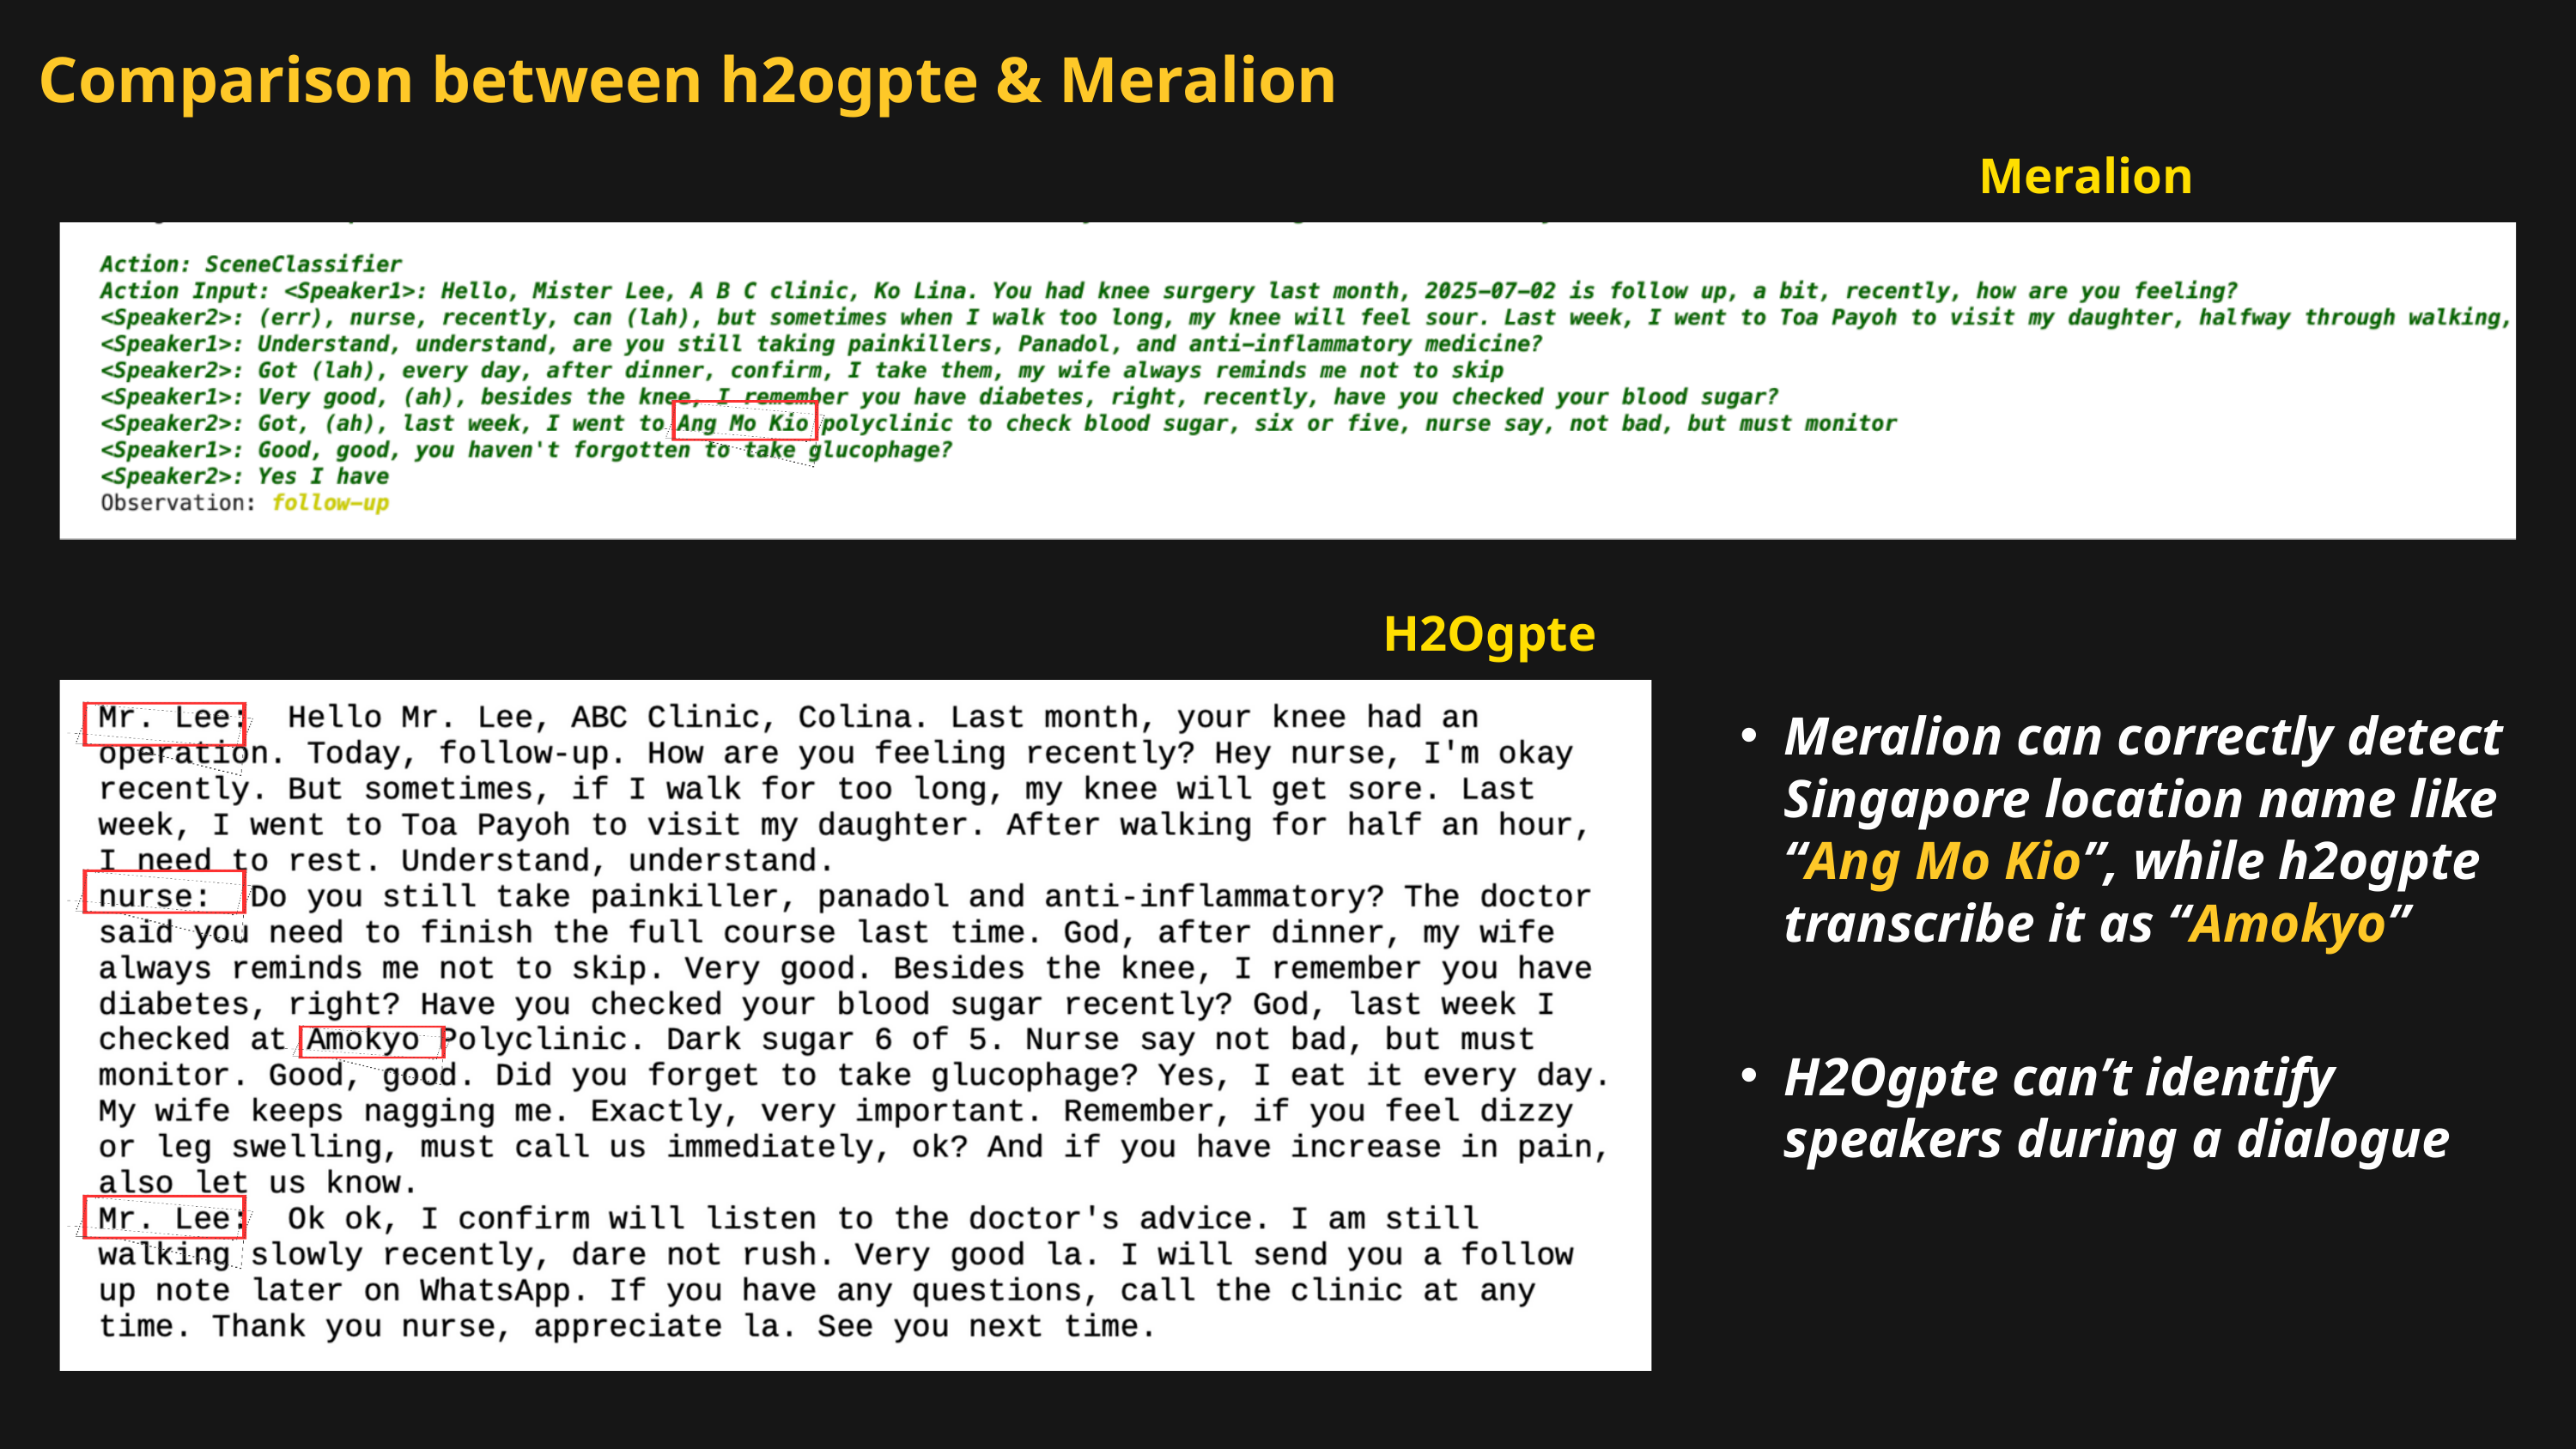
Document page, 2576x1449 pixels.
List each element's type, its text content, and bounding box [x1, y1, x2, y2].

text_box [82, 701, 247, 748]
text_box Meralion can correctly detect Singapore location name like “Ang Mo Kio”, while h2ogpte transcribe it as “Amokyo” [1696, 703, 2546, 953]
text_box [82, 1194, 247, 1240]
text_box H2Ogpte can’t identify speakers during a dialogue [1696, 1043, 2521, 1168]
text_box [59, 680, 1652, 1371]
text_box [298, 1025, 447, 1059]
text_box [671, 399, 819, 441]
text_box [1978, 125, 2293, 224]
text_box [1382, 582, 1697, 681]
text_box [38, 12, 2216, 143]
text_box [82, 869, 247, 915]
text_box [59, 222, 2517, 540]
